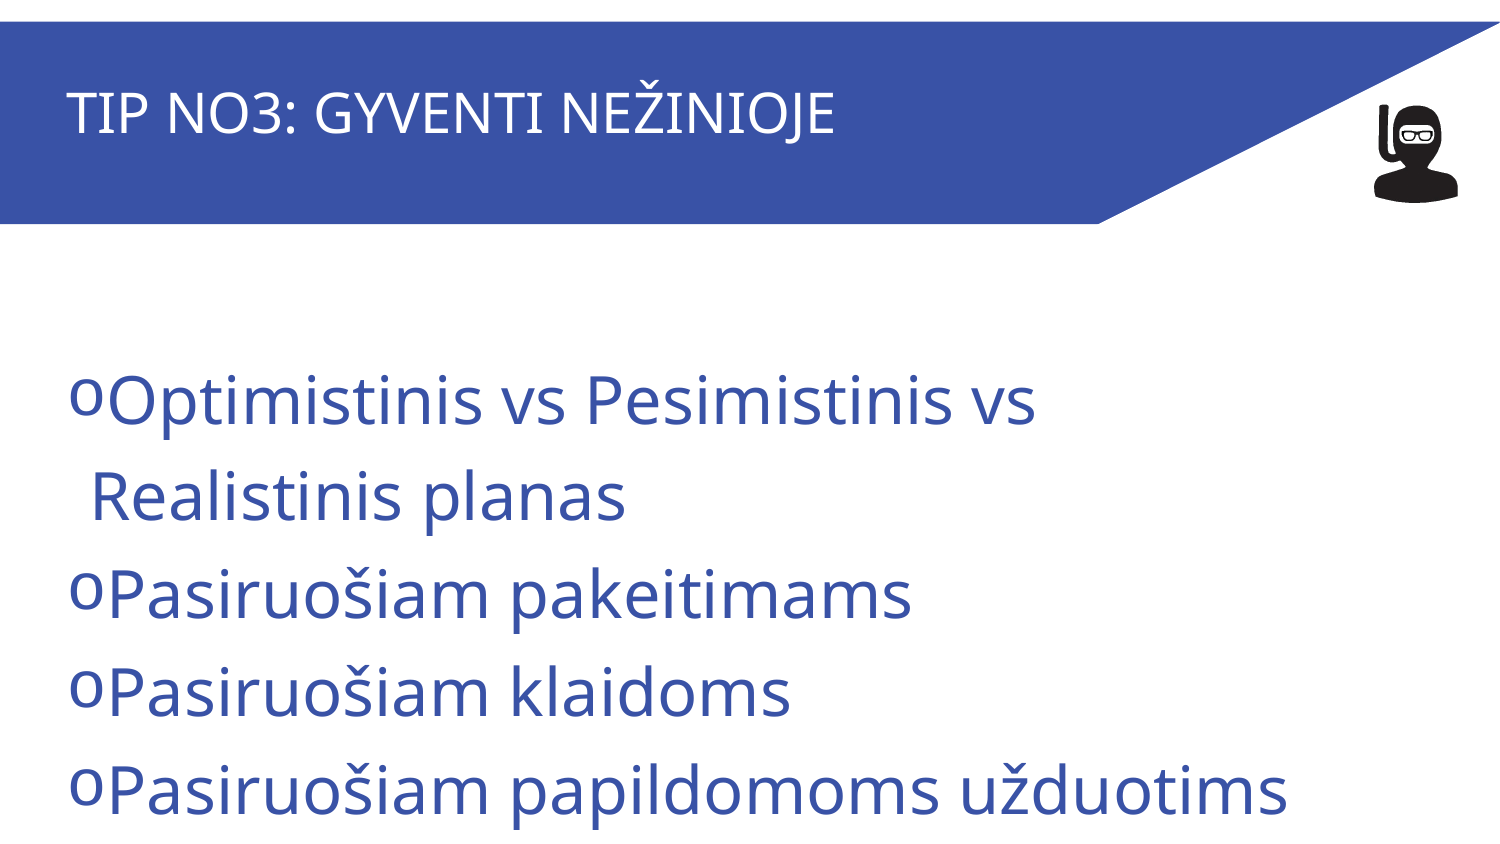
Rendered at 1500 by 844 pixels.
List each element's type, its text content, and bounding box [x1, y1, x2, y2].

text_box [1096, 23, 1500, 227]
title TIP NO3: GYVENTI NEŽINIOJE [51, 72, 1091, 167]
text_box Optimistinis vs Pesimistinis vs Realistinis planas Pasiruošiam pakeitimams Pasiruošiam klaidoms Pasiruošiam papildomoms užduotims [59, 334, 1357, 711]
